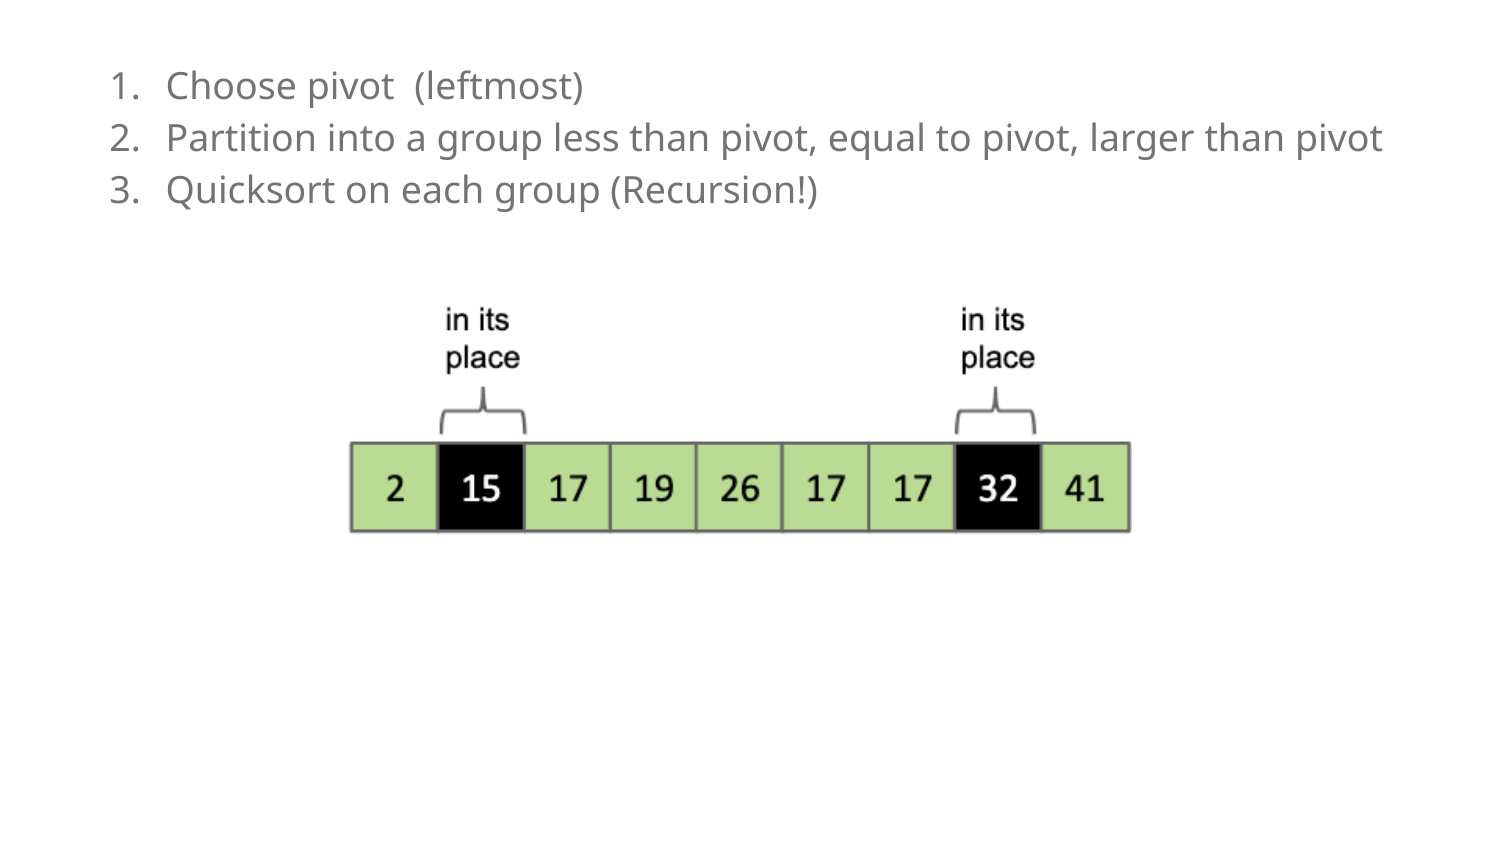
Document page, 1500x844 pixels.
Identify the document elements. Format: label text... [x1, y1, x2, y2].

list Choose pivot (leftmost) Partition into a group less than pivot, equal to pivot, larger than pivot Quicksort on each group (Recursion!) [75, 40, 1425, 486]
picture [296, 271, 1204, 573]
